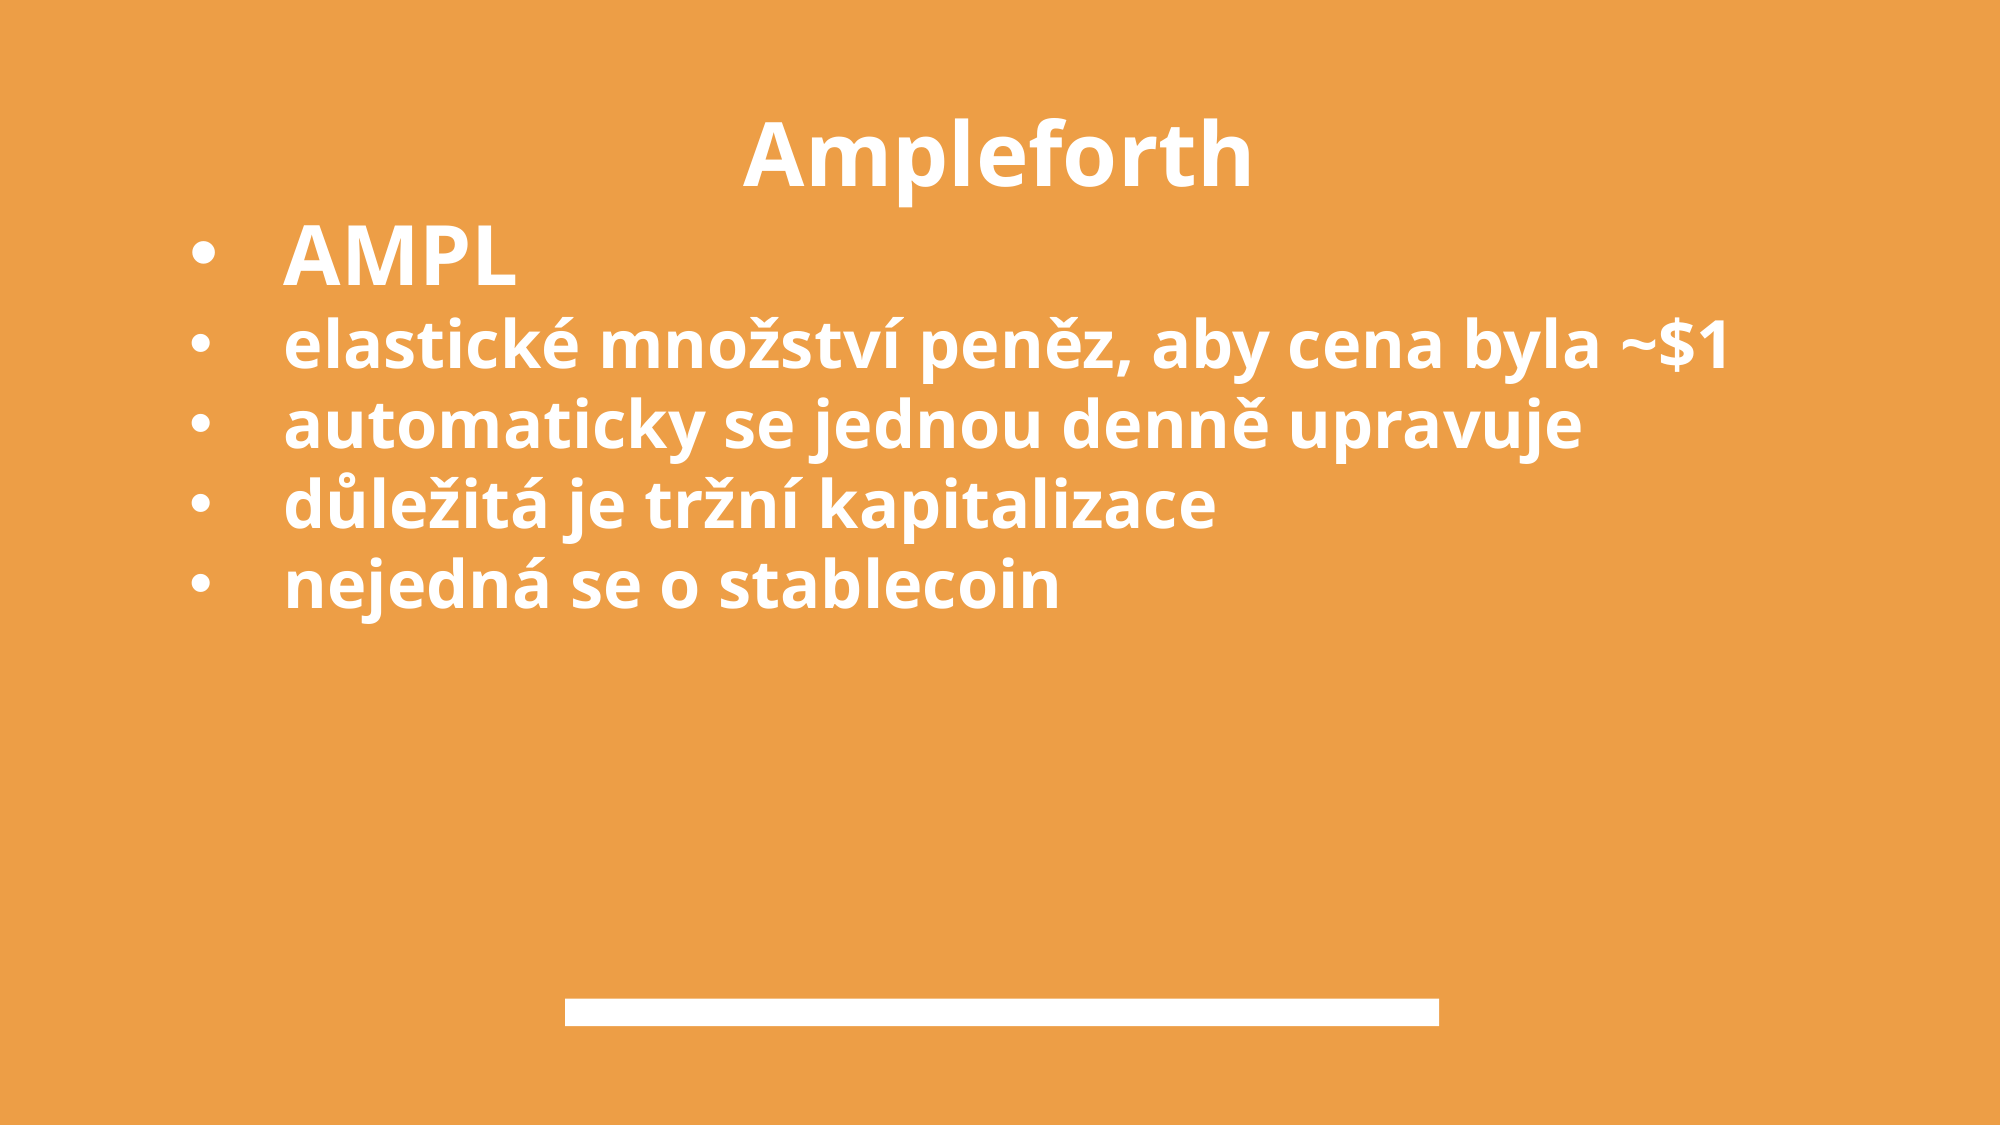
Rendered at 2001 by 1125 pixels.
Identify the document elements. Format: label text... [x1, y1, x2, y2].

title Ampleforth [99, 93, 1900, 175]
text_box AMPL elastické množství peněz, aby cena byla ~$1 automaticky se jednou denně upravuje důležitá je tržní kapitalizace nejedná se o stablecoin [99, 175, 1900, 797]
